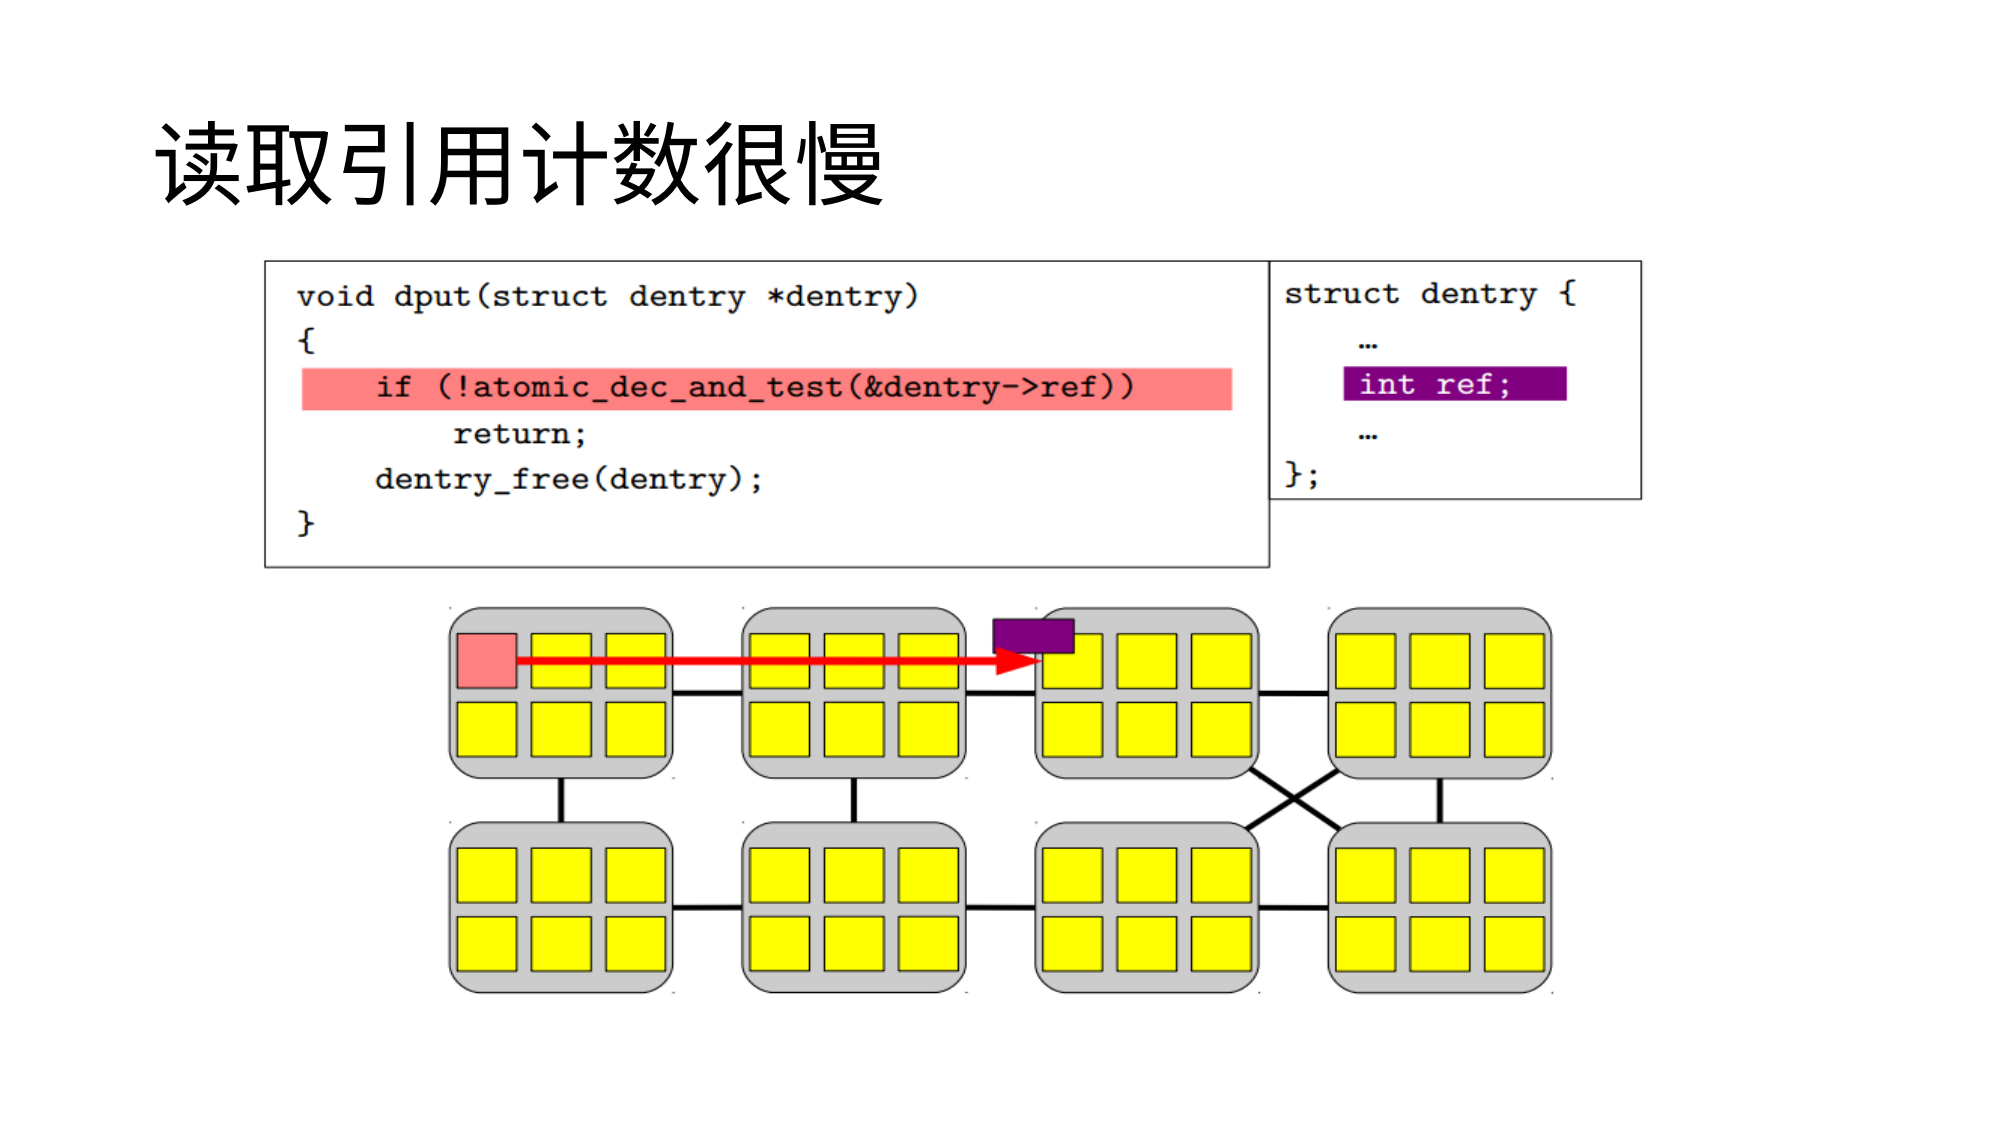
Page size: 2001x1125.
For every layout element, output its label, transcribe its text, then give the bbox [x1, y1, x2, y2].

text_box 读取引用计数很慢 [137, 59, 1863, 278]
picture [244, 251, 1749, 1014]
